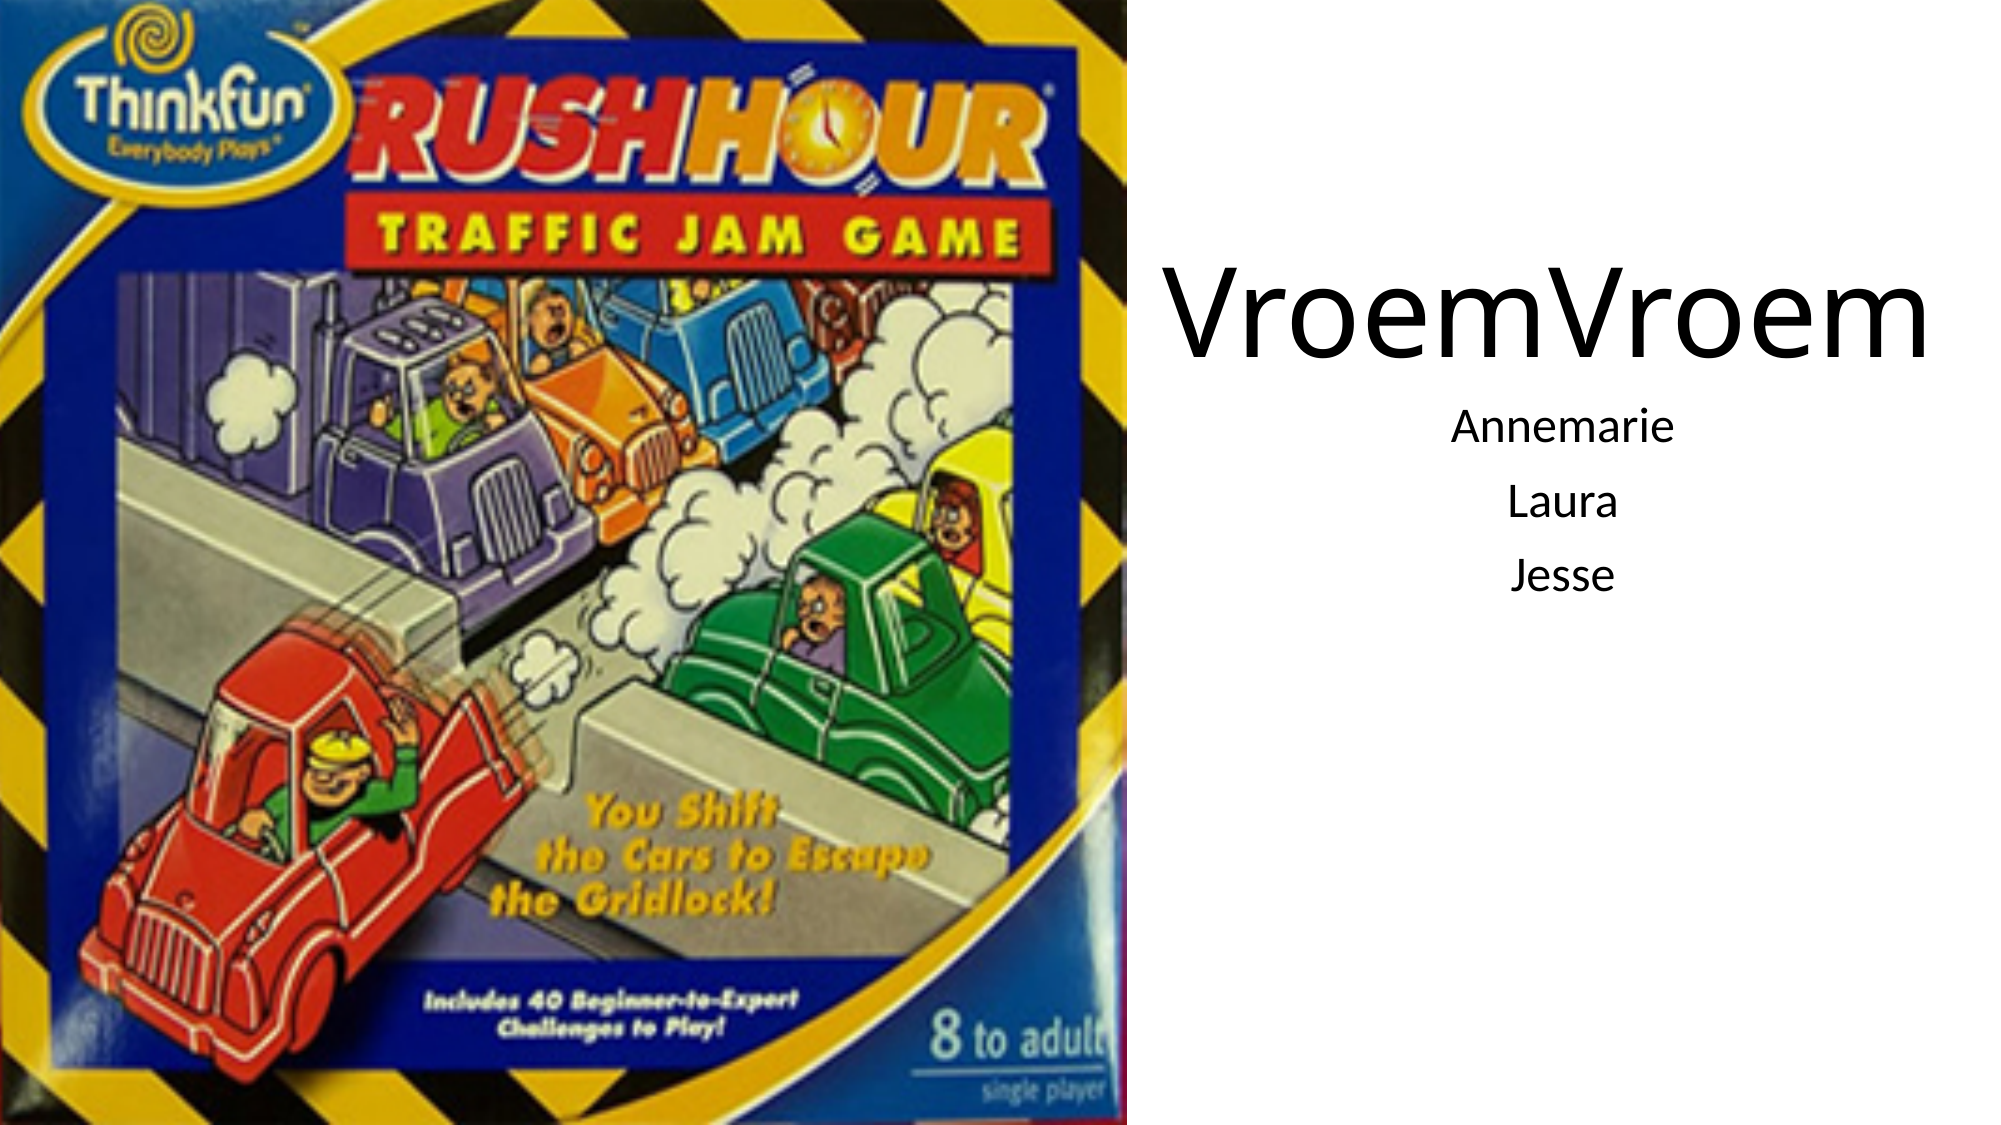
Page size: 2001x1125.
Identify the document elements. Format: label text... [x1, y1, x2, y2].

subtitle Annemarie Laura Jesse [1127, 391, 2000, 664]
title VroemVroem [1127, 0, 1972, 391]
picture [0, 0, 1127, 1125]
